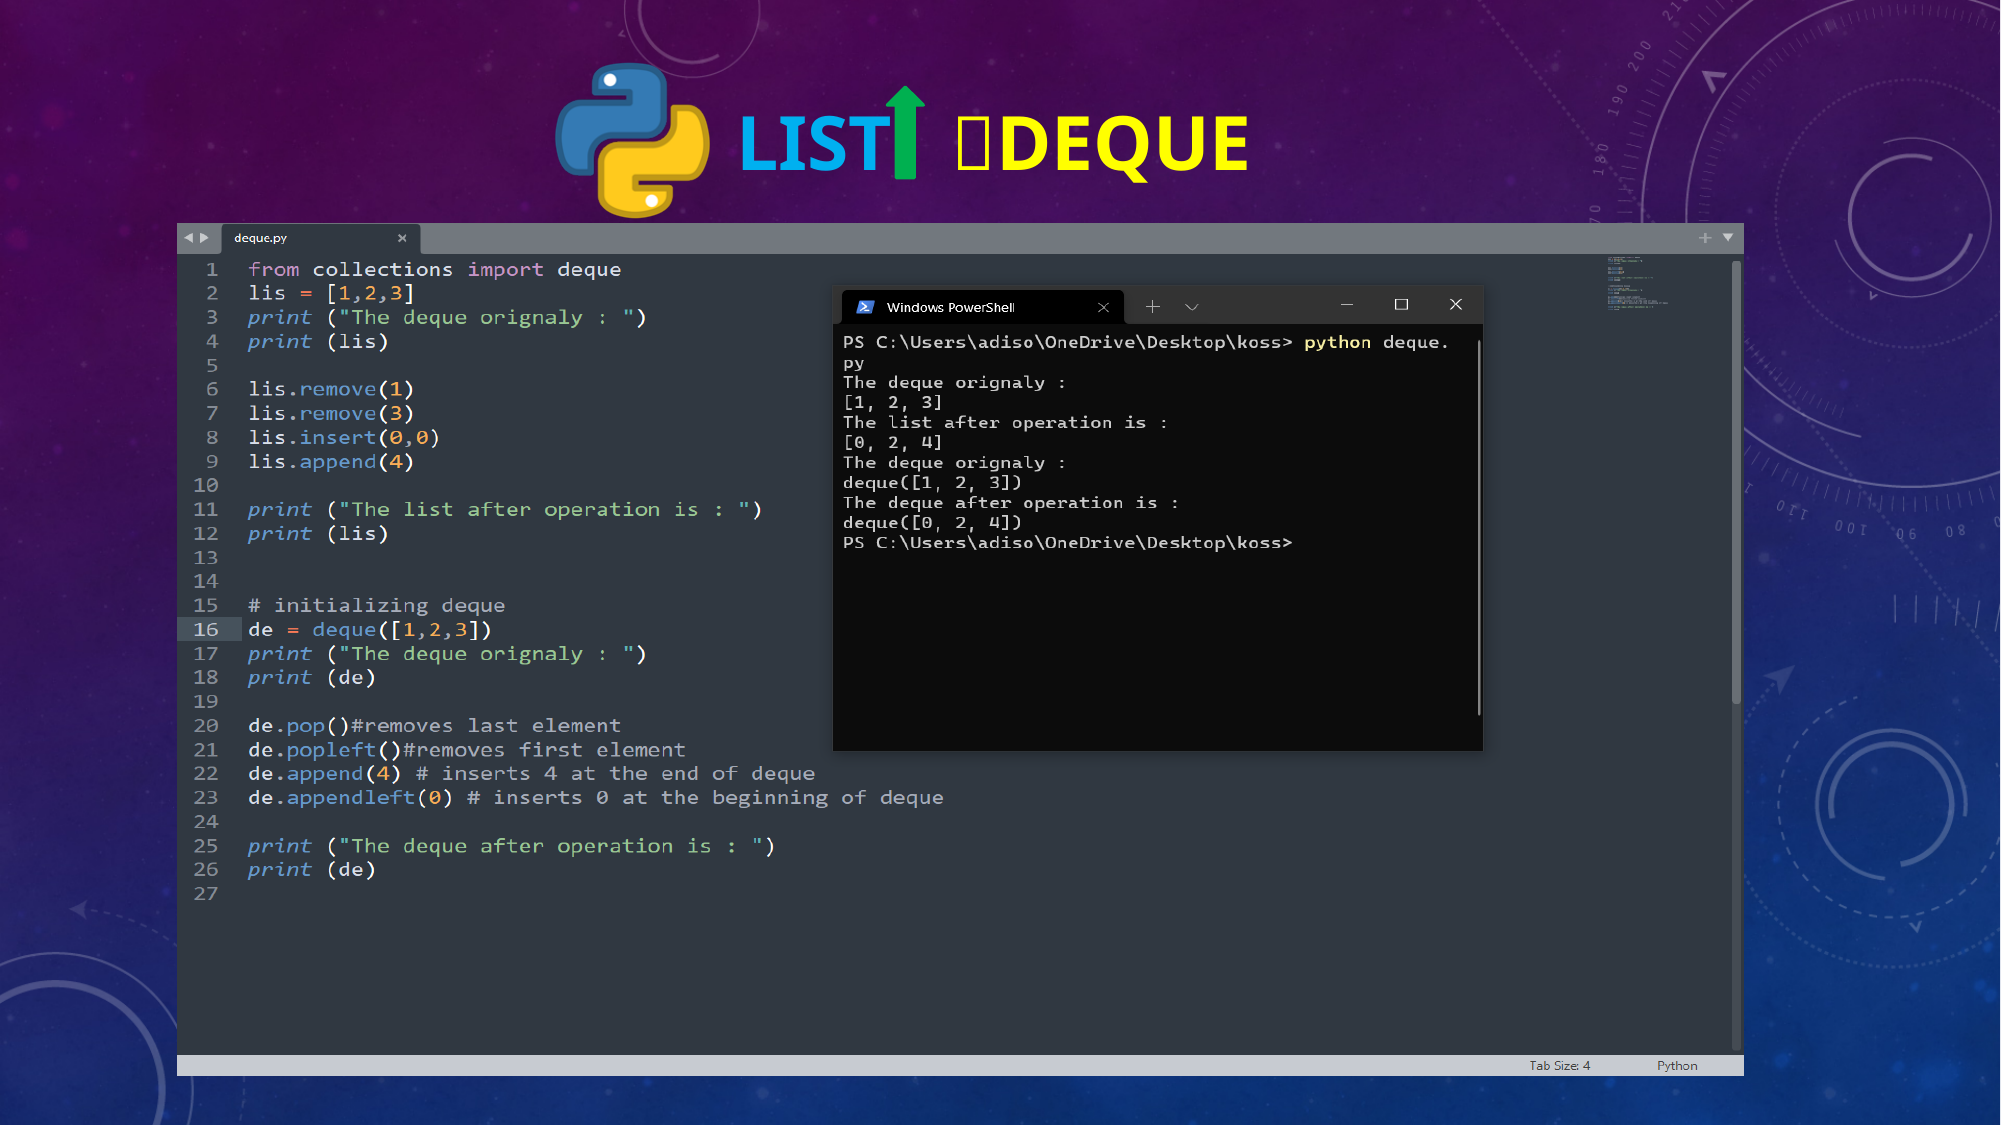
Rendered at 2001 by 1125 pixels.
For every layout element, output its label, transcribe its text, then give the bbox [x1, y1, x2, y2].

text_box [885, 85, 925, 180]
title List Deque [350, 21, 2000, 260]
picture [0, 0, 2001, 1125]
